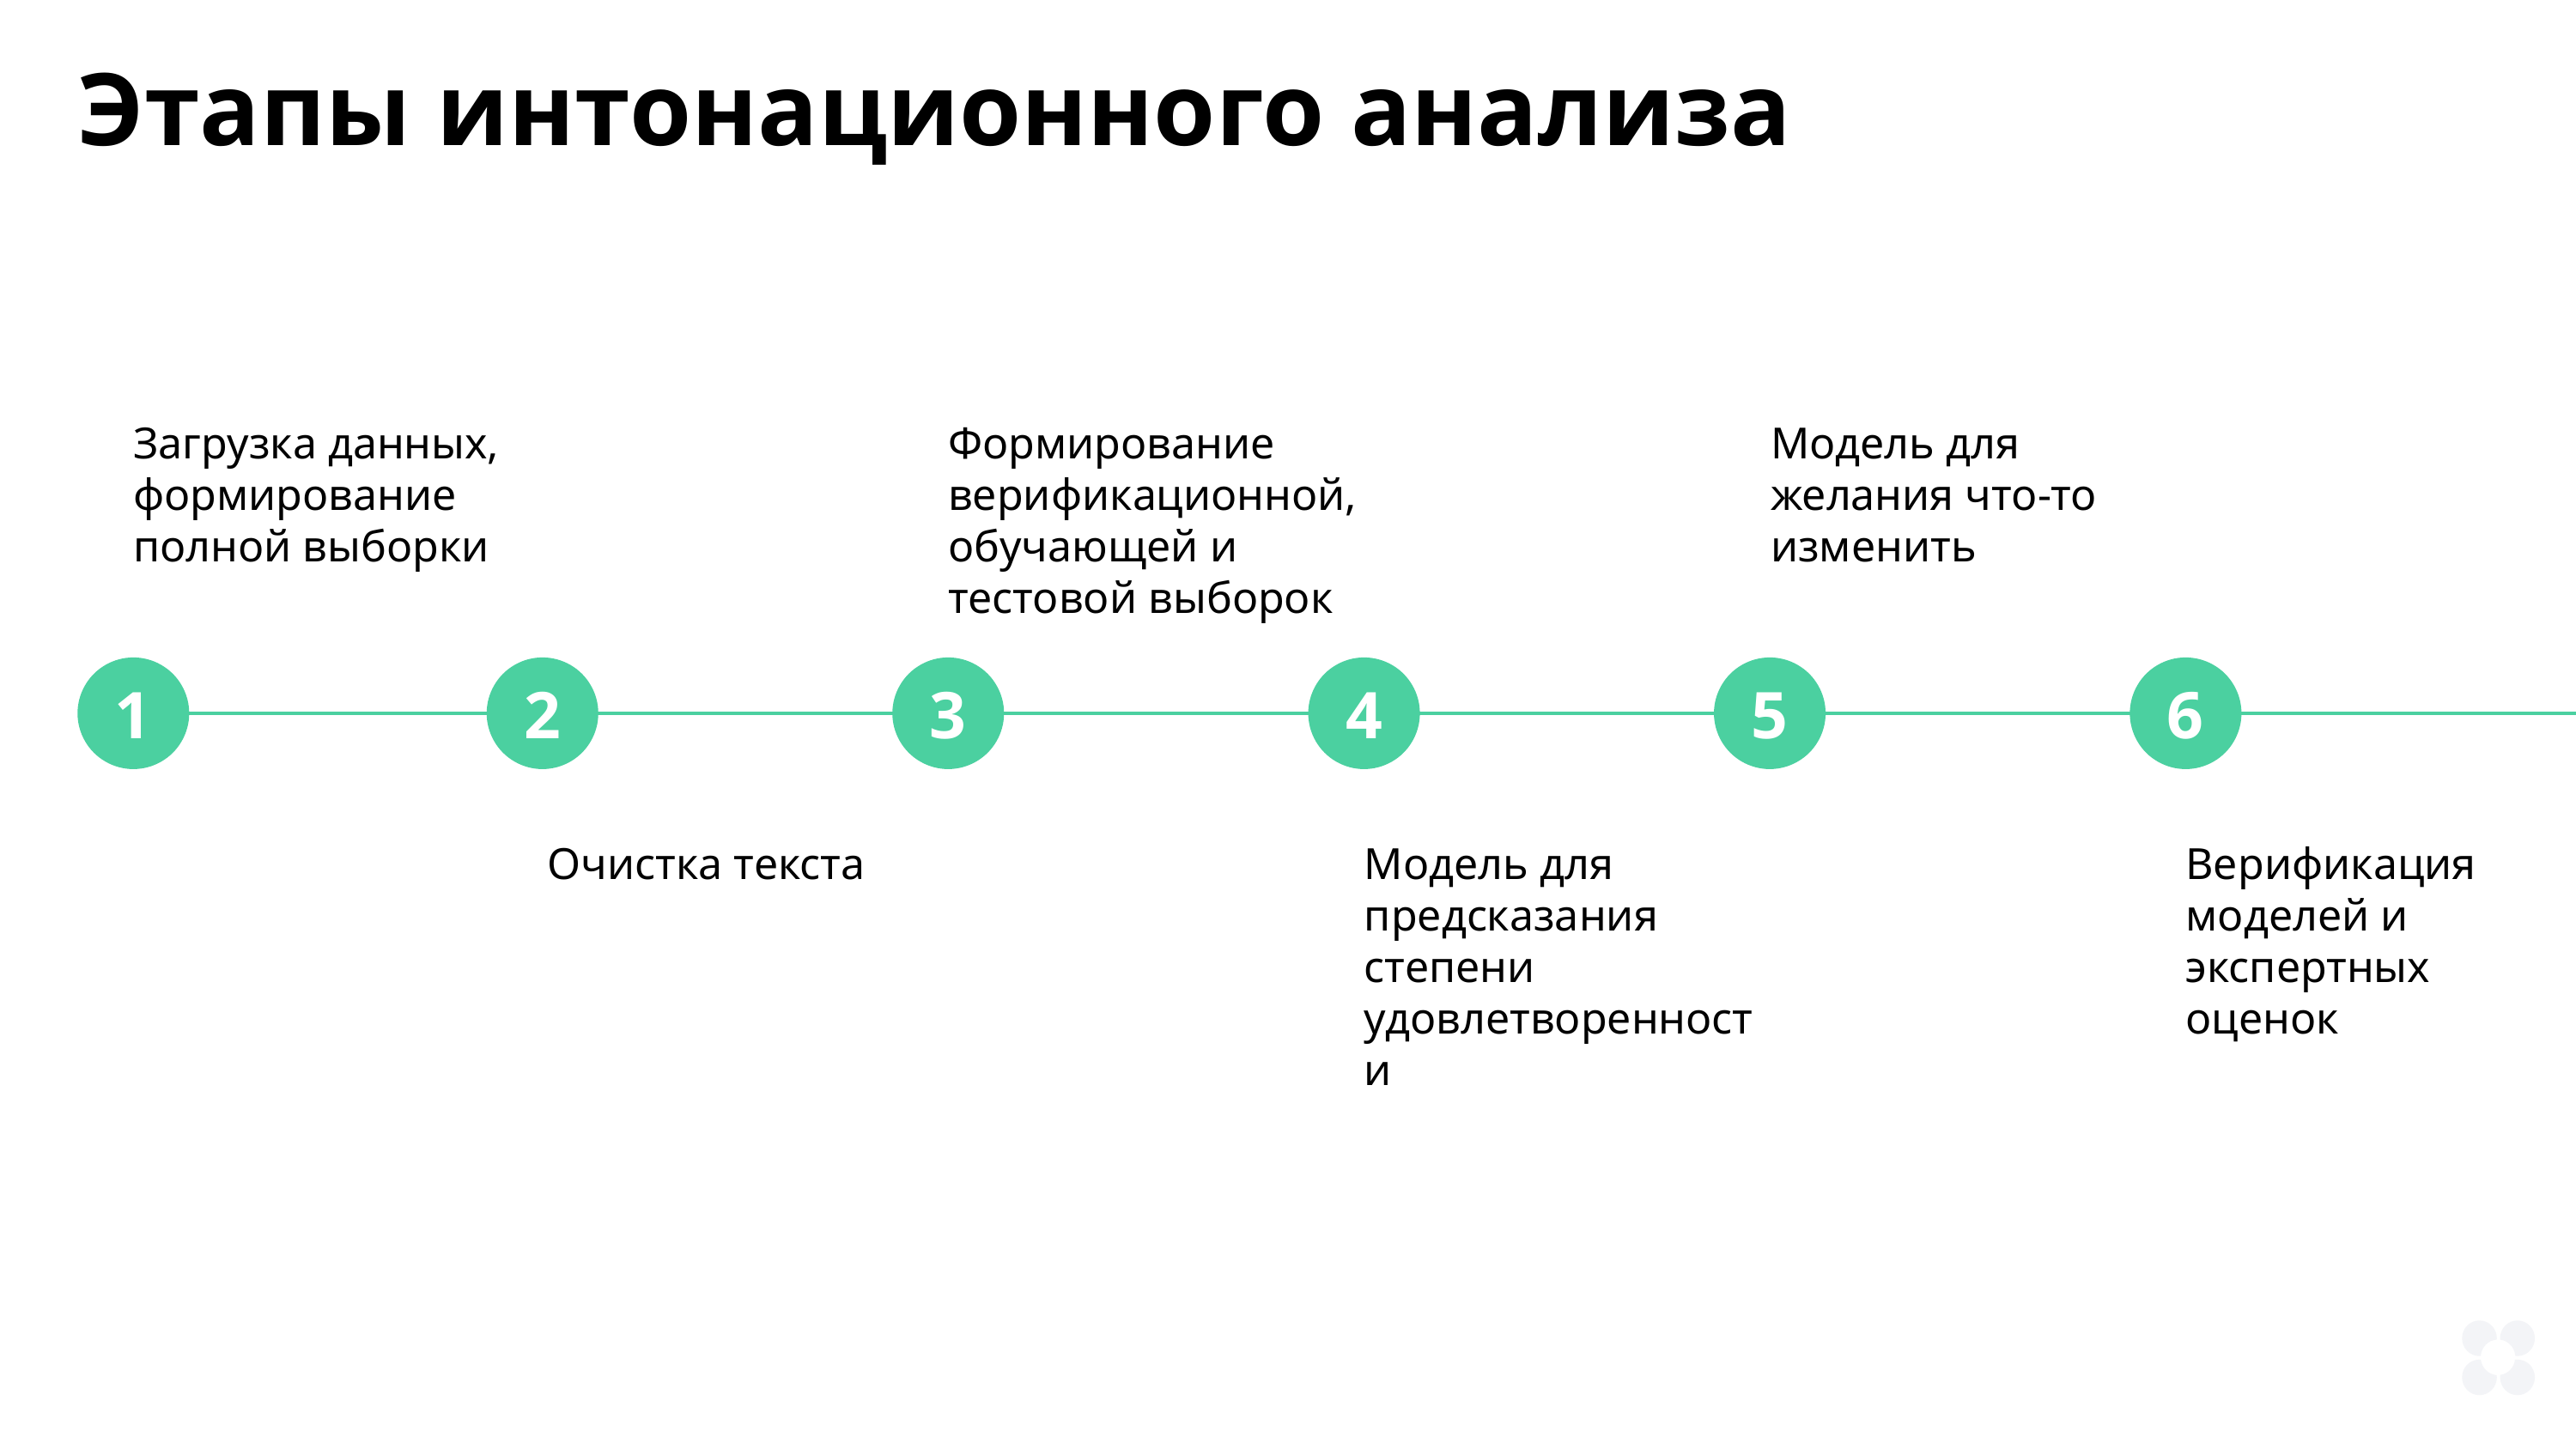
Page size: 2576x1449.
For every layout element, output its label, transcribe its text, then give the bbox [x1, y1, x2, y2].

text_box 1 [77, 657, 190, 769]
text_box 6 [2129, 657, 2242, 712]
text_box 2 [486, 657, 598, 712]
text_box 3 [893, 724, 1004, 769]
text_box 4 [1308, 657, 1420, 712]
text_box 2 [487, 724, 598, 769]
text_box 3 [892, 657, 1005, 712]
text_box 5 [1714, 657, 1826, 712]
text_box 5 [1715, 724, 1825, 769]
text_box 6 [2130, 724, 2241, 769]
text_box Модель для предсказания степени удовлетворенности [1364, 836, 1767, 1044]
text_box 4 [1309, 724, 1419, 769]
text_box Очистка текста [547, 836, 1014, 1044]
text_box Загрузка данных, формирование полной выборки [133, 415, 540, 626]
text_box Верификация моделей и экспертных оценок [2185, 836, 2536, 1044]
text_box Модель для желания что-то изменить [1771, 415, 2178, 627]
text_box Этапы интонационного анализа [77, 69, 2293, 278]
text_box Формирование верификационной, обучающей и тестовой выборок [948, 415, 1410, 626]
